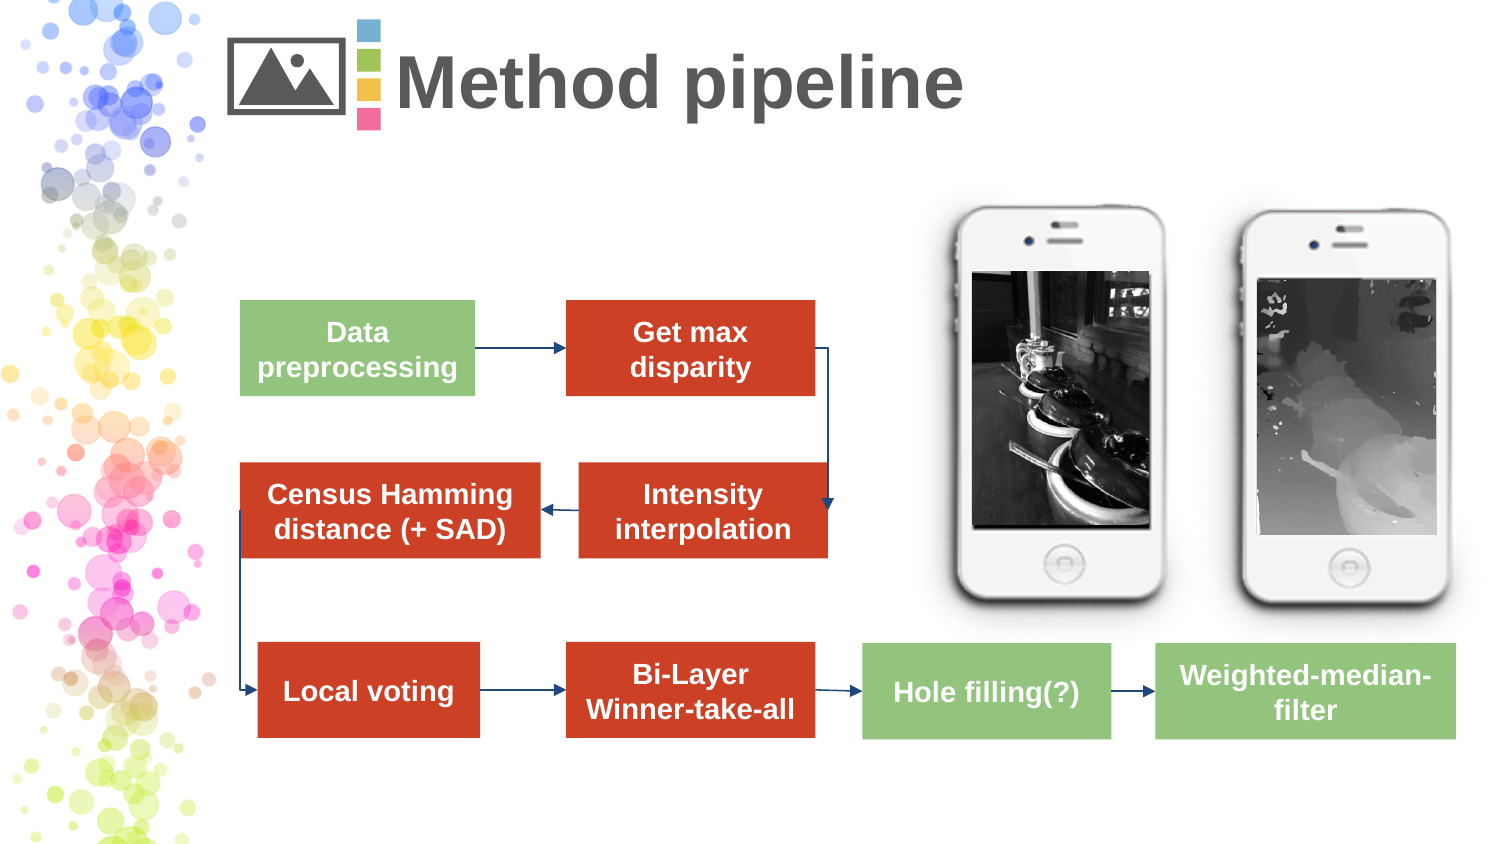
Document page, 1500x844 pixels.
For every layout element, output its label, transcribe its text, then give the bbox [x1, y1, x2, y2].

text_box Hole filling(?) [862, 643, 1112, 740]
text_box [227, 37, 346, 116]
text_box Local voting [257, 641, 481, 738]
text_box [815, 347, 829, 511]
text_box Census Hamming distance (+ SAD) [239, 462, 541, 559]
text_box Intensity interpolation [578, 462, 828, 559]
text_box Get max disparity [566, 300, 816, 397]
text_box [906, 179, 1436, 651]
text_box Weighted-median- filter [1155, 660, 1457, 740]
picture [0, 0, 1500, 844]
title Method pipeline [385, 26, 1279, 116]
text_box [239, 510, 258, 691]
text_box Bi-Layer Winner-take-all [566, 641, 816, 738]
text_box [356, 19, 381, 131]
text_box Data preprocessing [239, 300, 476, 397]
